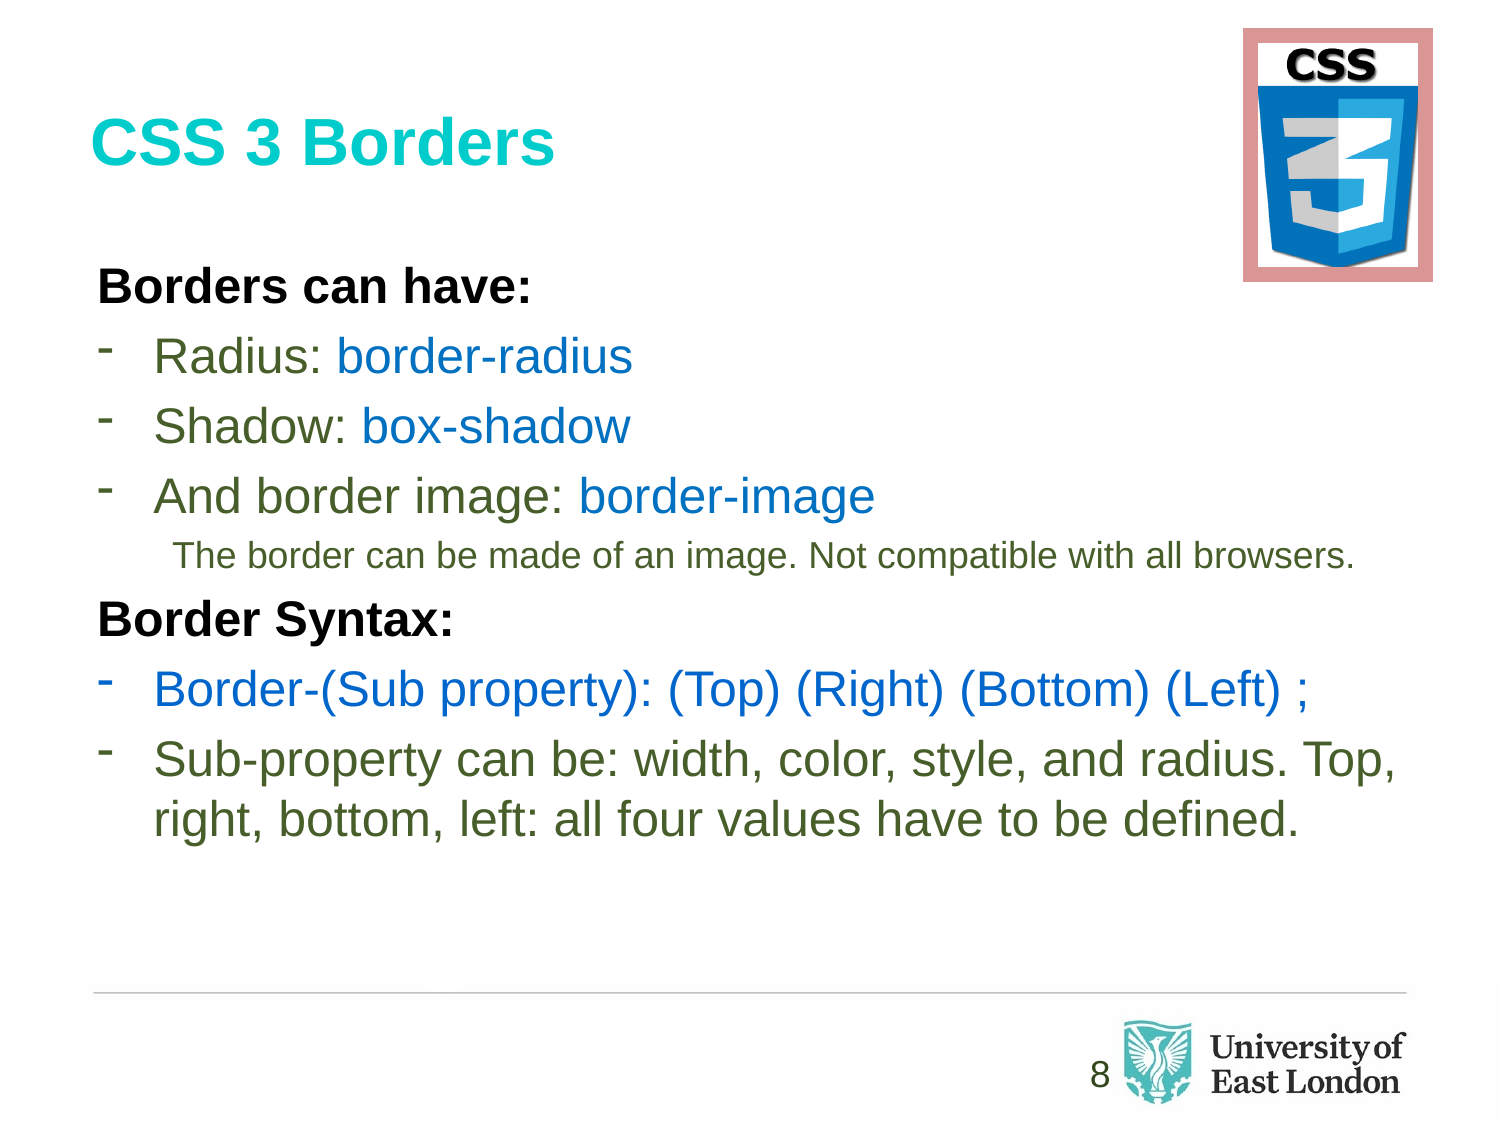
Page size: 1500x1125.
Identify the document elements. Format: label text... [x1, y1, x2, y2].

title CSS 3 Borders [75, 45, 1243, 233]
picture [1257, 42, 1419, 268]
picture [0, 980, 1500, 1125]
list Borders can have: Radius: border-radius Shadow: box-shadow And border image: border-image The border can be made of an image. Not compatible with all browsers. Border Syntax: Border-(Sub property): (Top) (Right) (Bottom) (Left) ; Sub-property can be: width, color, style, and radius. Top, right, bottom, left: all four values have to be defined. [82, 246, 1432, 989]
text_box 8 [1074, 1042, 1425, 1103]
